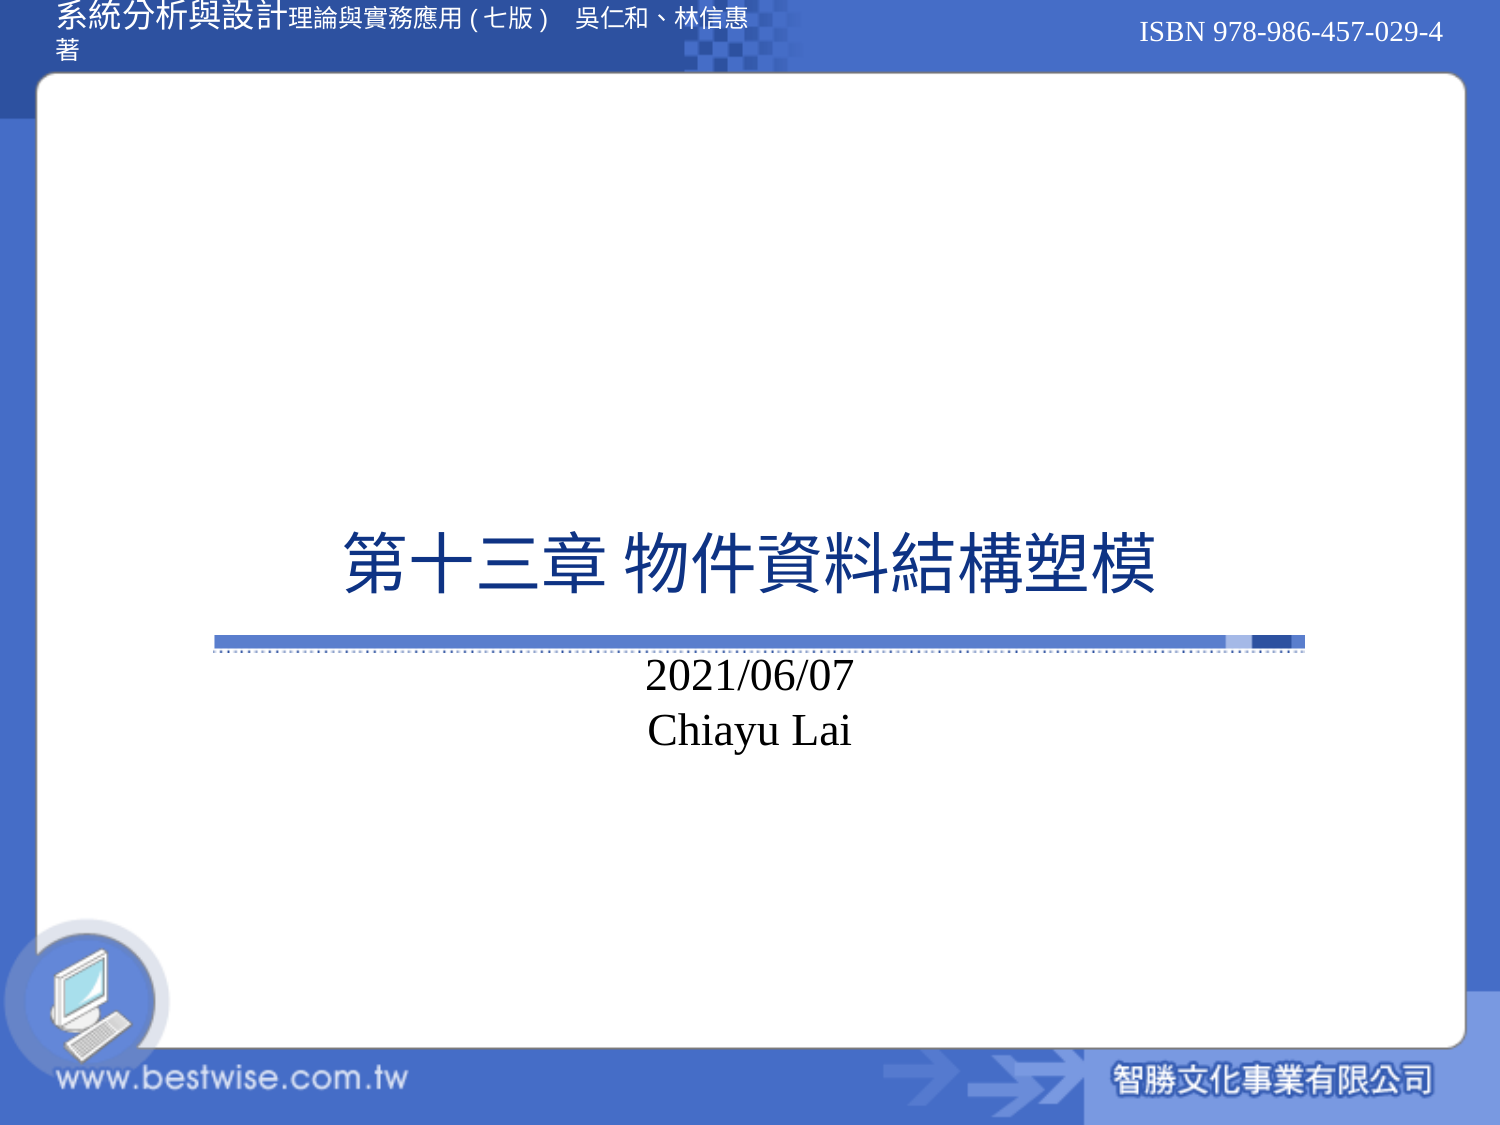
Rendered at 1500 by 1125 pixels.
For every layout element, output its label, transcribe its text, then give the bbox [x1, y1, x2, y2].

picture [195, 0, 206, 19]
picture [0, 0, 1500, 1125]
title 第十三章 物件資料結構塑模 [41, 488, 1459, 636]
subtitle 2021/06/07 Chiayu Lai [225, 637, 1275, 925]
